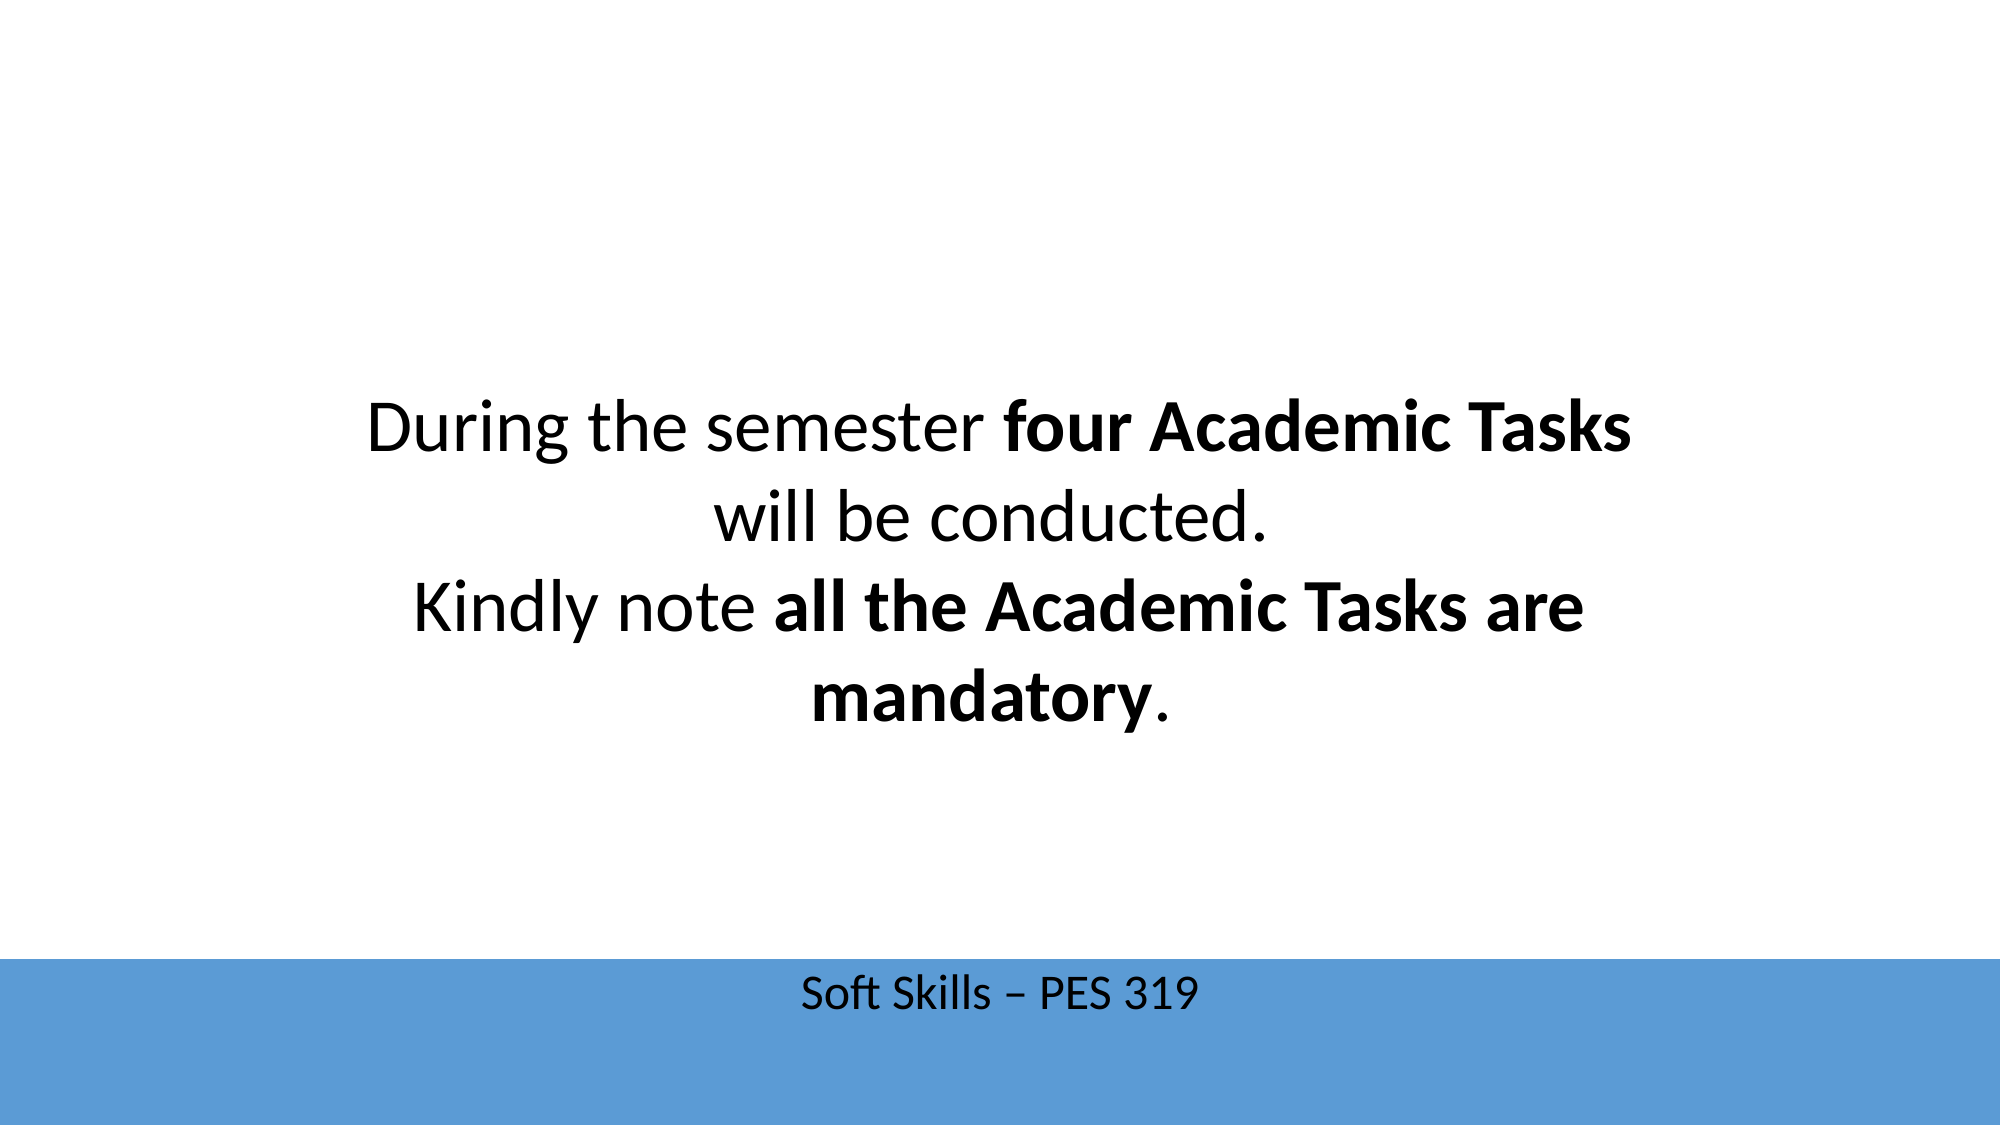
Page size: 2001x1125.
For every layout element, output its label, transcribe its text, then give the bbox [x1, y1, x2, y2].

text_box During the semester four Academic Tasks will be conducted. Kindly note all the Academic Tasks are mandatory. [351, 369, 1649, 795]
subtitle Soft Skills – PES 319 [0, 959, 2000, 1125]
